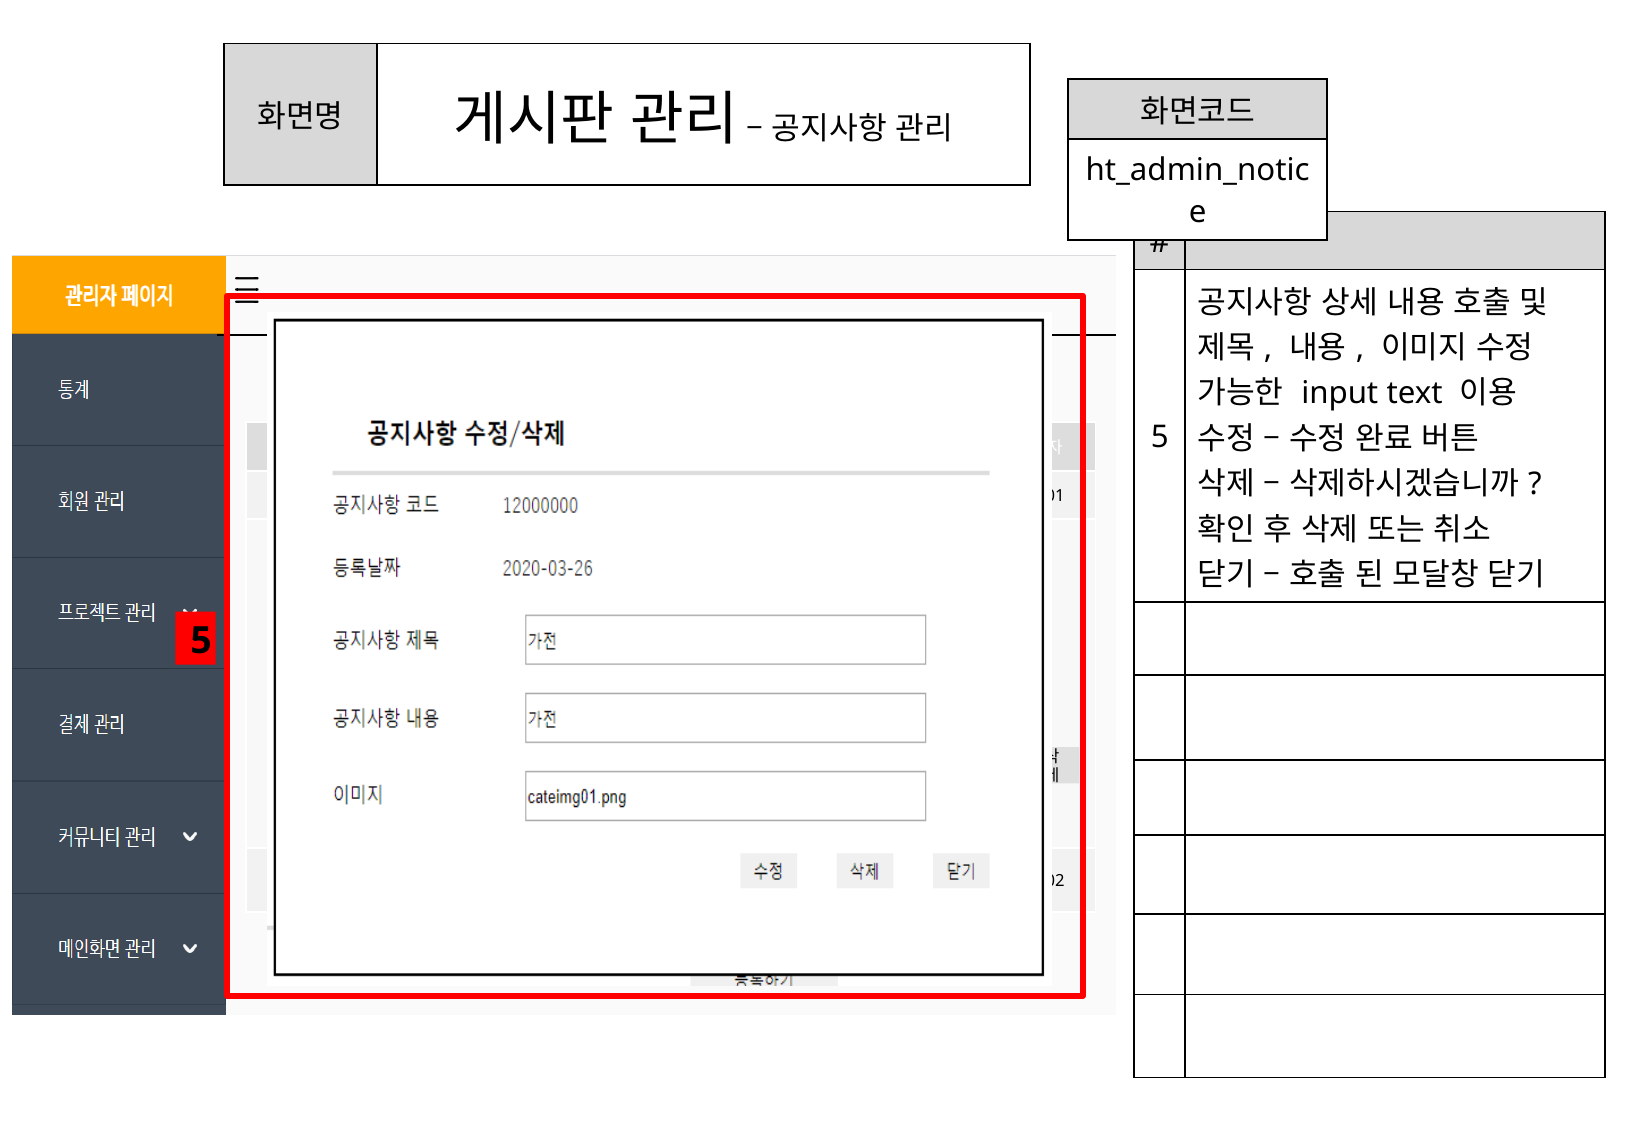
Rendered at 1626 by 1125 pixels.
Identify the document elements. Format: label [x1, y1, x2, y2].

table_cell [1186, 836, 1604, 913]
table_header [1135, 241, 1184, 269]
table_cell [1135, 270, 1184, 601]
table_cell [1135, 915, 1184, 994]
table_cell [1186, 676, 1604, 759]
table_cell [1135, 676, 1184, 759]
table_cell [1135, 603, 1184, 674]
picture [12, 251, 1117, 1015]
table_header [225, 44, 376, 184]
table_cell [1186, 270, 1604, 601]
table_cell [1069, 140, 1326, 239]
table_cell [1186, 995, 1604, 1077]
table_header [378, 44, 1029, 184]
table_cell [1135, 836, 1184, 913]
table_header [1069, 80, 1326, 138]
table_header [1186, 212, 1604, 269]
table_cell [1135, 761, 1184, 834]
table_cell [1186, 603, 1604, 674]
table_cell [1186, 915, 1604, 994]
table_cell [1135, 995, 1184, 1077]
table_cell [1186, 761, 1604, 834]
